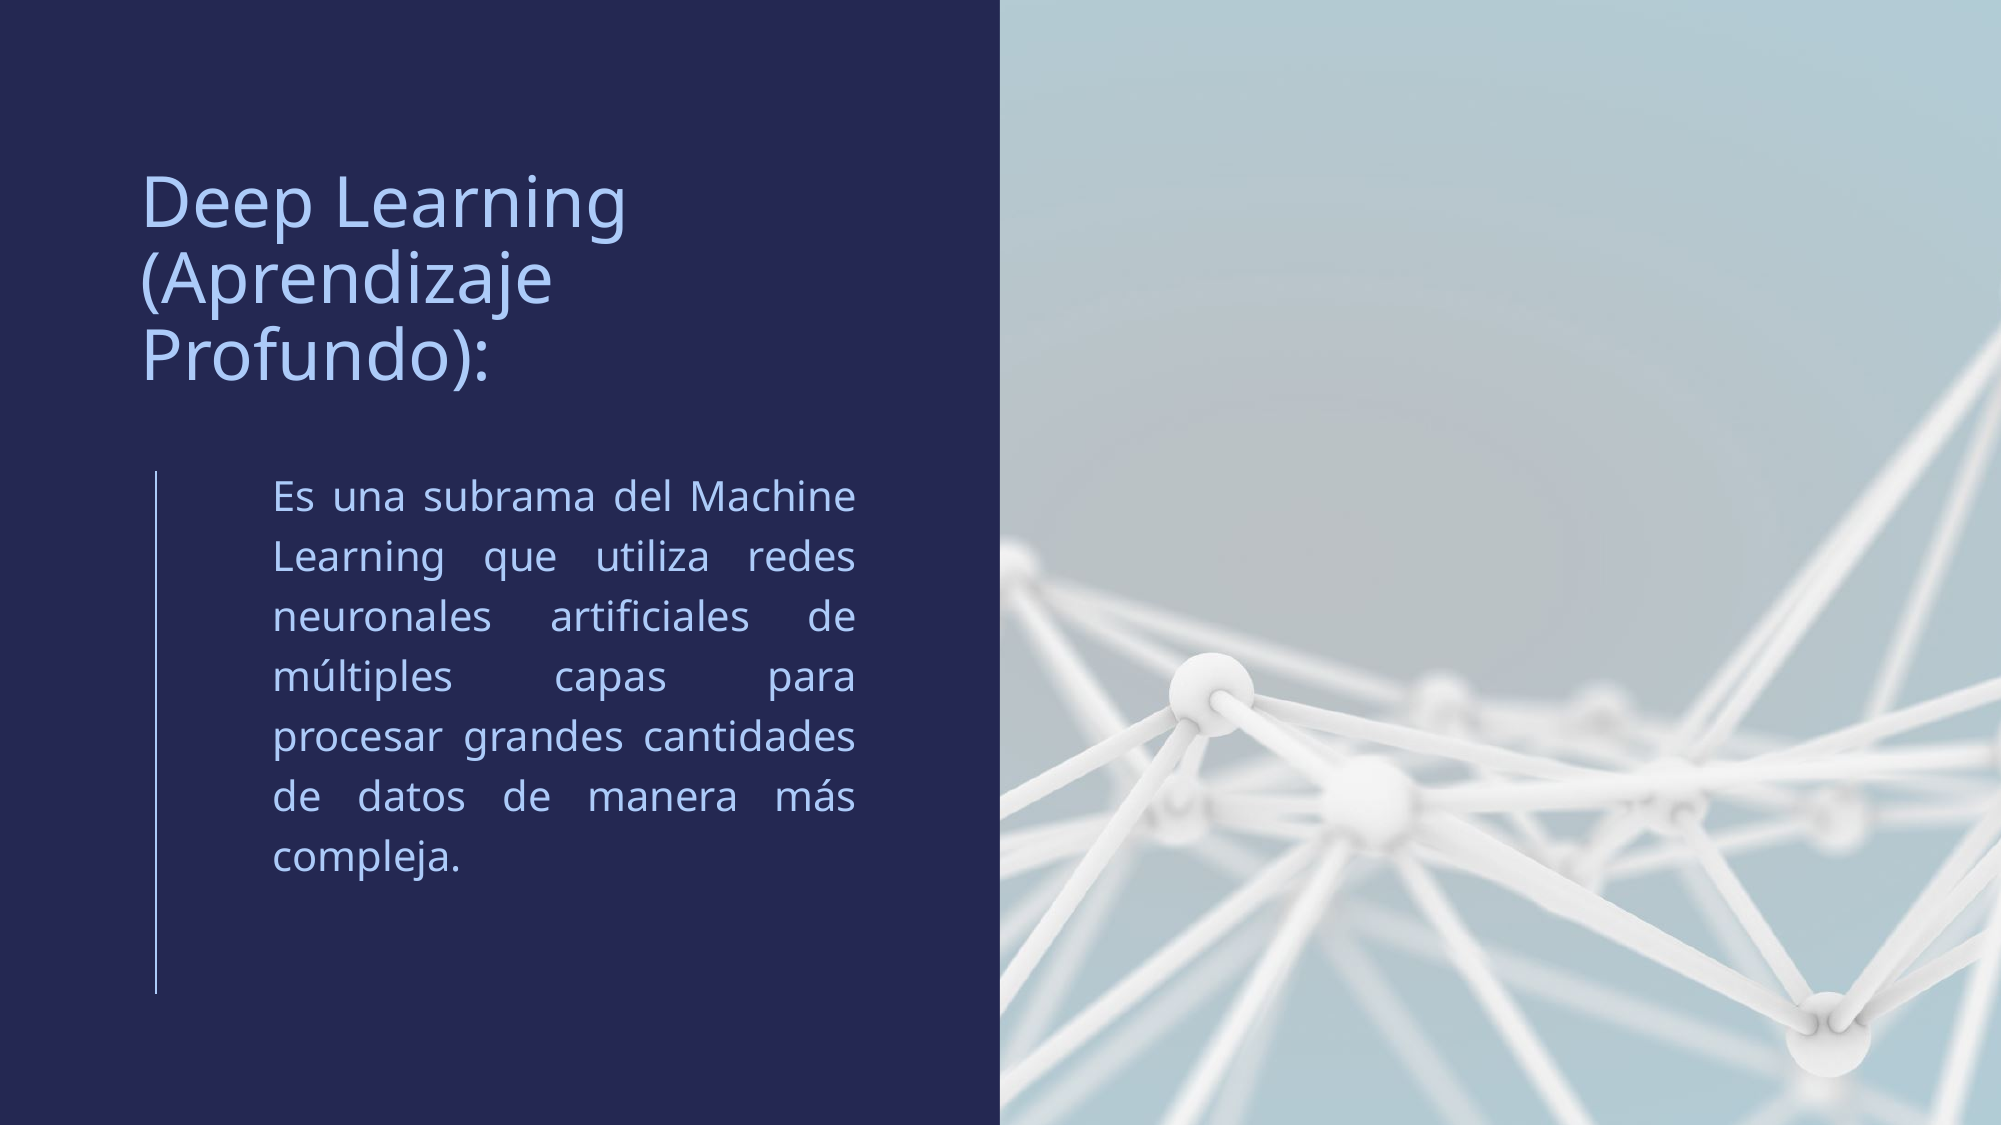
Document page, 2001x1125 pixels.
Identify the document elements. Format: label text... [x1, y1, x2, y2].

title Deep Learning (Aprendizaje Profundo): [125, 146, 875, 403]
list Es una subrama del Machine Learning que utiliza redes neuronales artificiales de múltiples capas para procesar grandes cantidades de datos de manera más compleja. [257, 451, 873, 1010]
text_box [0, 0, 999, 1125]
picture [999, 0, 2001, 1125]
